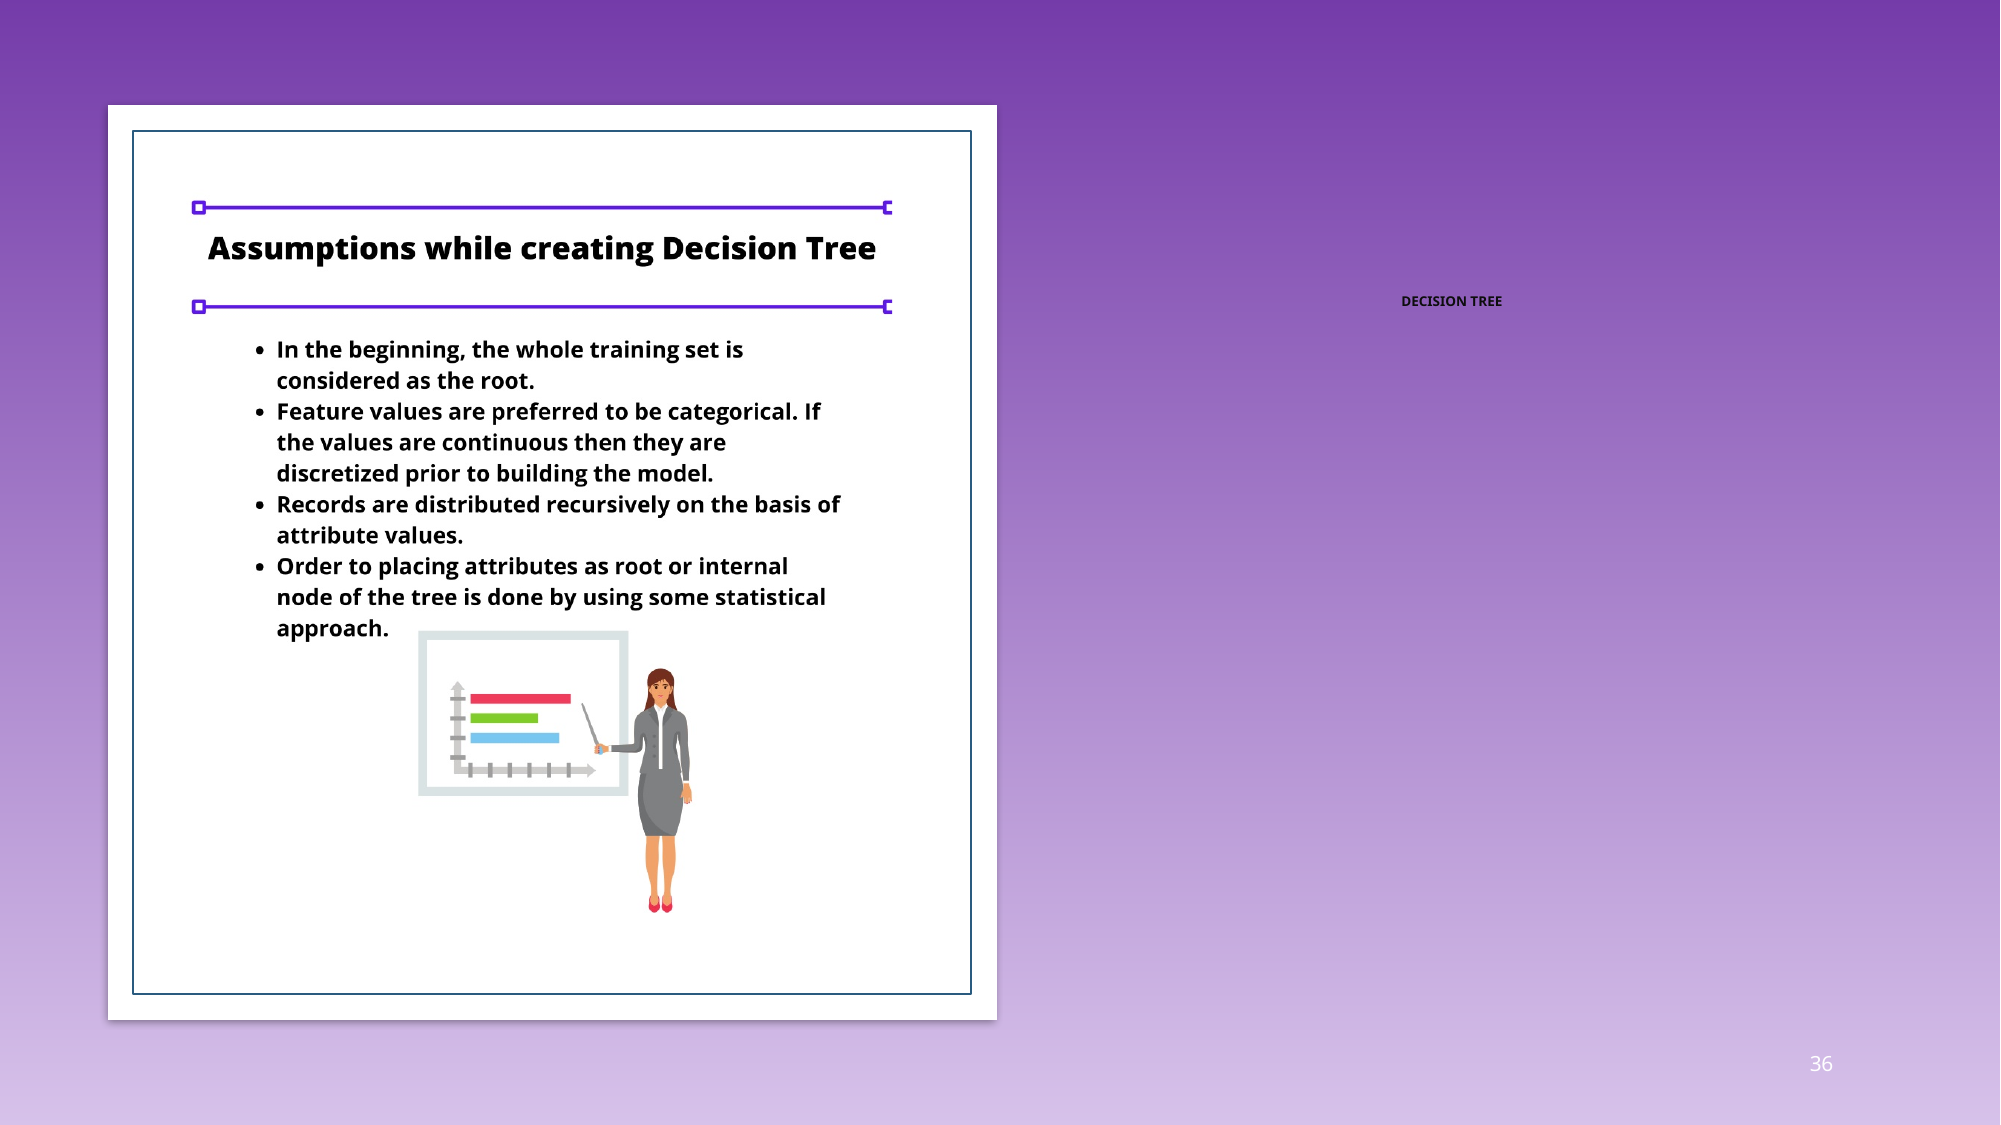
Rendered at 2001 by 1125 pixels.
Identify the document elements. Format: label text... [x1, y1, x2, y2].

slide_number 36 [1724, 1035, 1849, 1095]
text_box [132, 130, 973, 995]
text_box [122, 119, 983, 1006]
picture [161, 153, 893, 914]
title DECISION TREE [1055, 99, 1849, 318]
